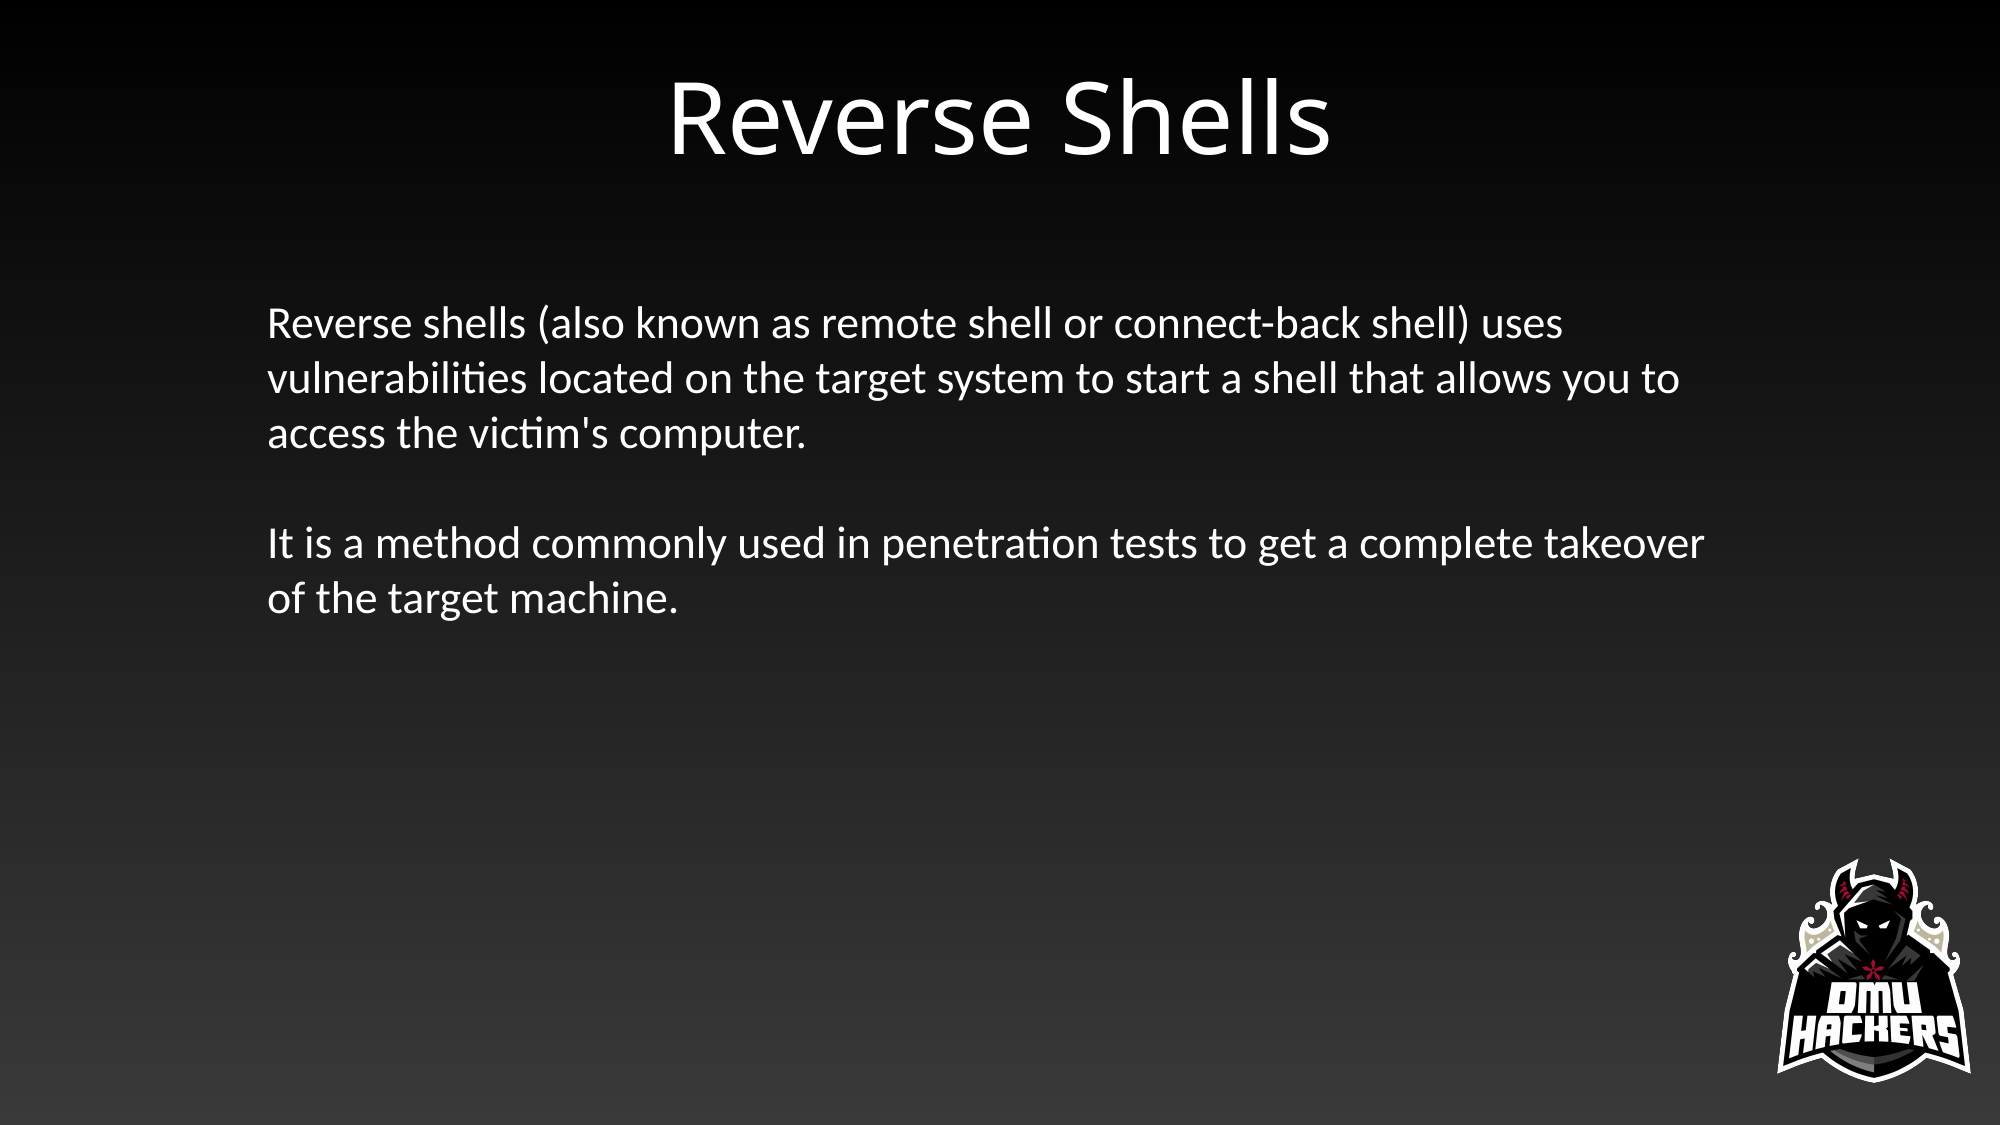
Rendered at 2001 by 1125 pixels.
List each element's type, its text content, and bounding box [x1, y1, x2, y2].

text_box Reverse shells (also known as remote shell or connect-back shell) uses vulnerabilities located on the target system to start a shell that allows you to access the victim's computer. It is a method commonly used in penetration tests to get a complete takeover of the target machine. [251, 277, 1748, 693]
text_box Reverse Shells [31, 23, 1969, 206]
picture [1777, 858, 1971, 1083]
